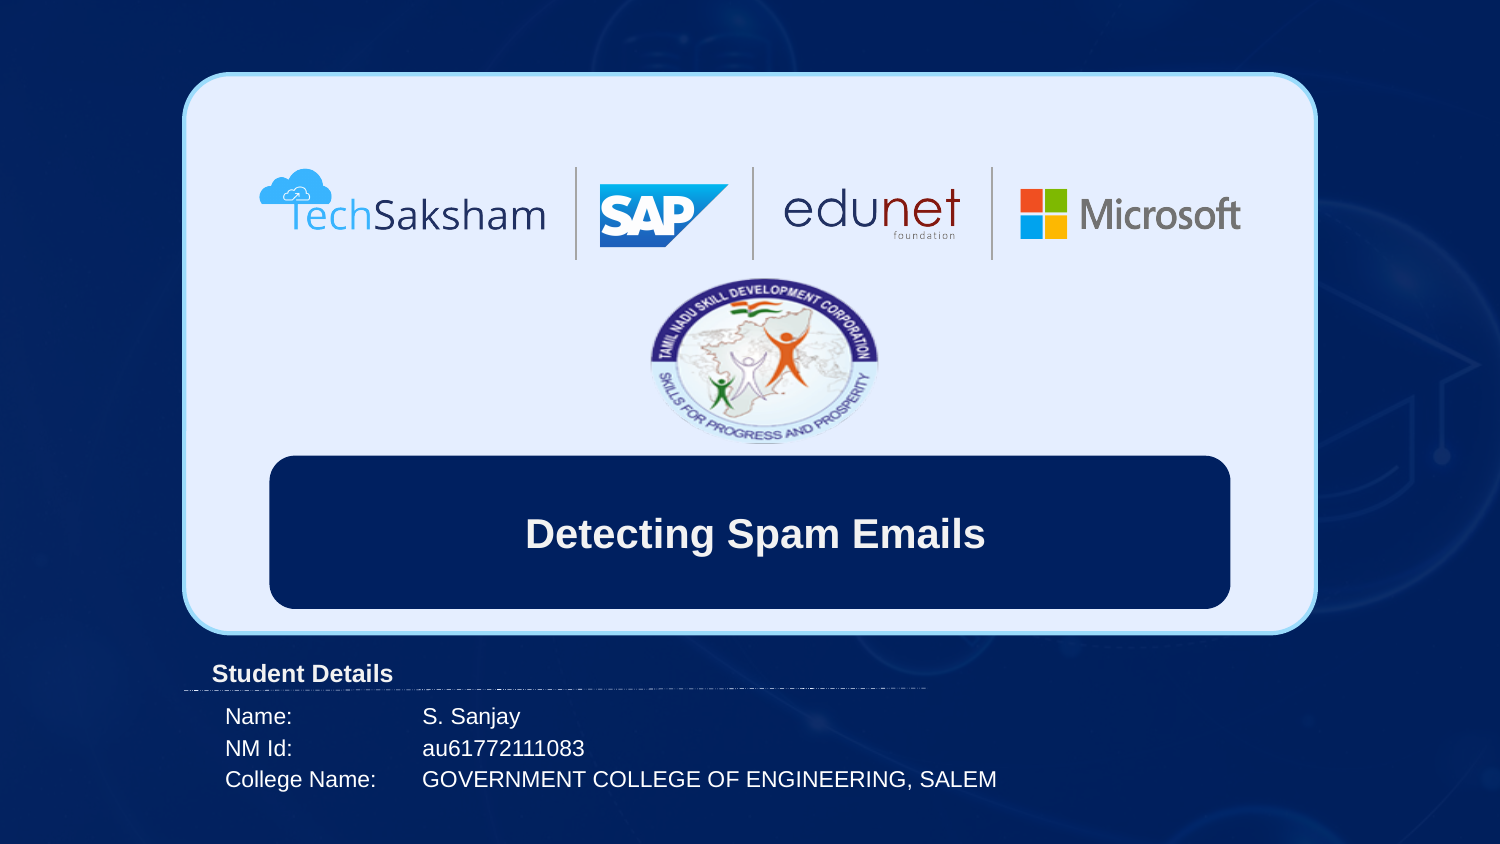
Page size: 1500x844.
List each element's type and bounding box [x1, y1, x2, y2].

text_box [183, 687, 928, 691]
picture [645, 273, 883, 447]
text_box [253, 160, 1247, 260]
text_box [0, 0, 1500, 844]
